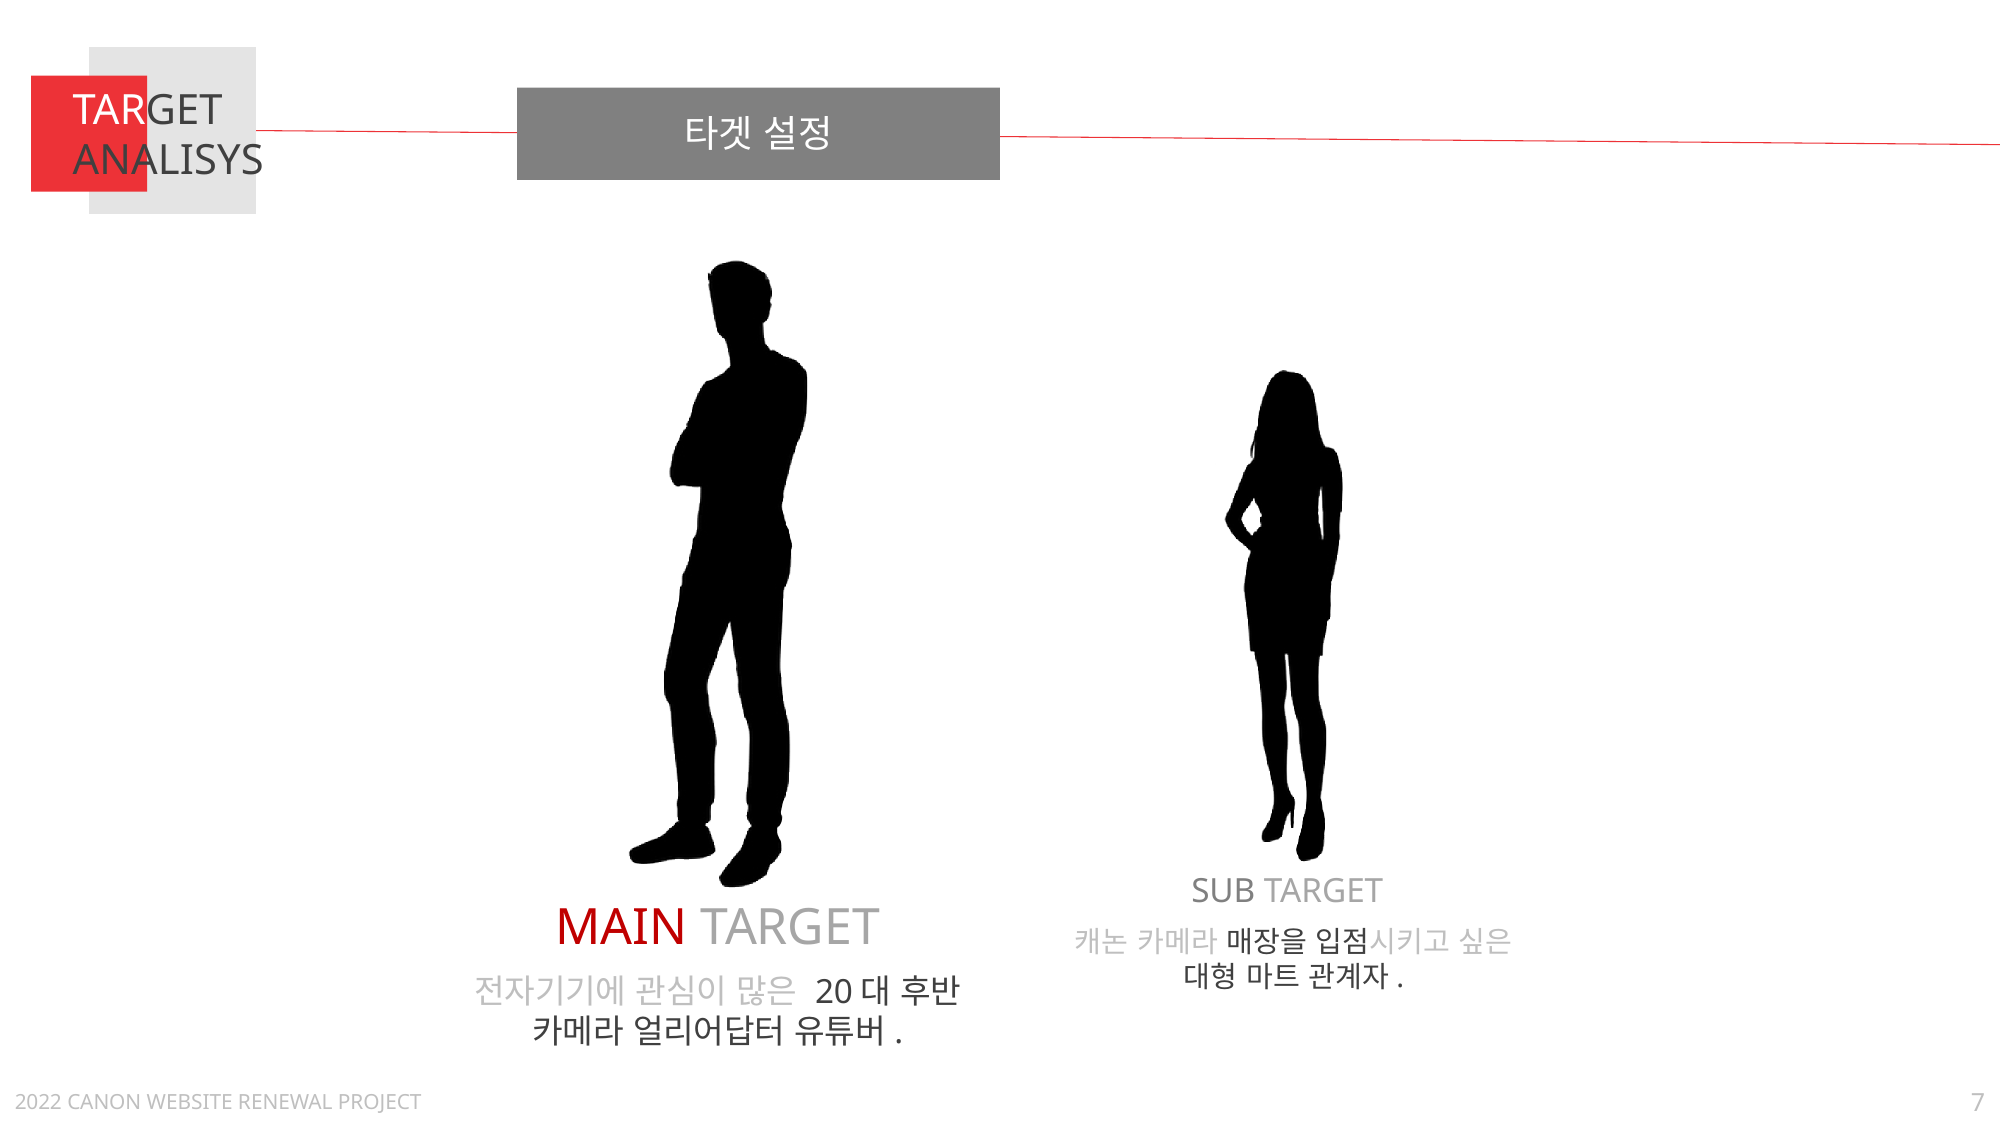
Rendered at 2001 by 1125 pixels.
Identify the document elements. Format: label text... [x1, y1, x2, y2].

text_box 캐논 카메라 매장을 입점시키고 싶은 대형 마트 관계자. [1060, 916, 1528, 1001]
slide_number 7 [1887, 1085, 2000, 1122]
text_box MAIN TARGET [540, 887, 895, 963]
text_box 타겟 설정 [669, 102, 848, 162]
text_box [1215, 370, 1351, 862]
text_box 전자기기에 관심이 많은 20대 후반 카메라 얼리어답터 유튜버. [459, 963, 977, 1058]
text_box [628, 260, 808, 888]
text_box TARGET ANALISYS [57, 75, 279, 191]
text_box SUB TARGET [1176, 861, 1399, 916]
text_box [516, 87, 1001, 181]
